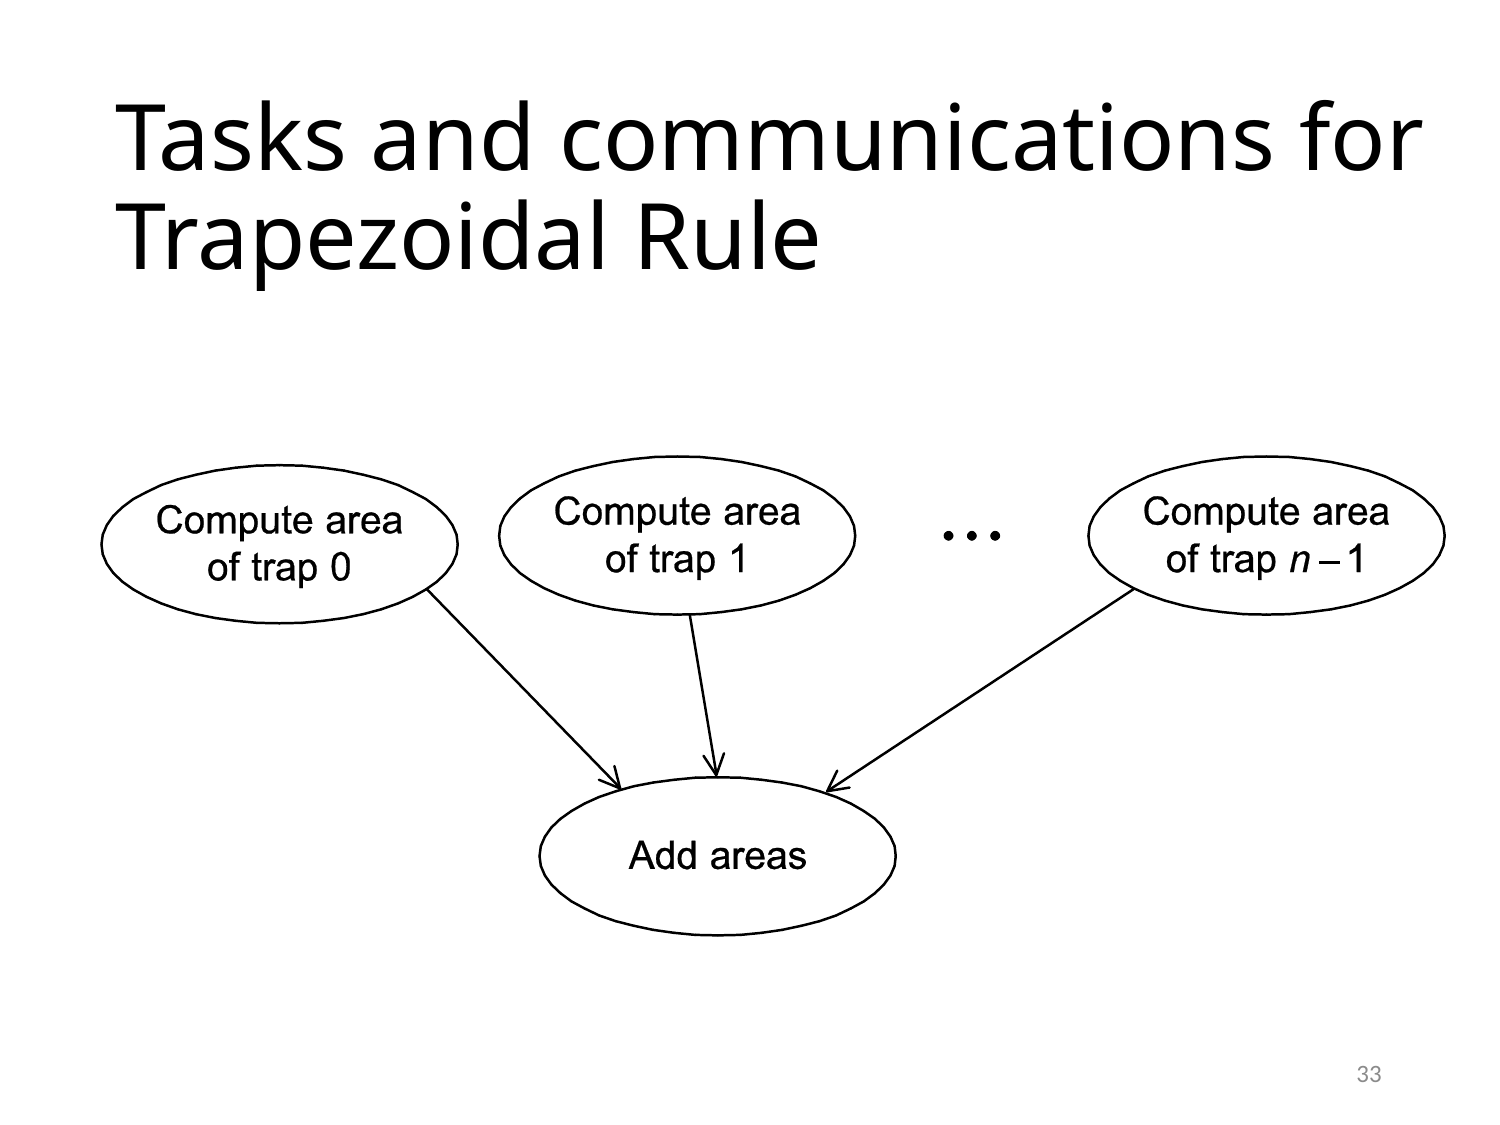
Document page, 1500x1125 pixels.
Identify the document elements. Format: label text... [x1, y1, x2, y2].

title Tasks and communications for Trapezoidal Rule [100, 81, 1459, 299]
slide_number 33 [1059, 1042, 1397, 1103]
picture [100, 454, 1450, 937]
